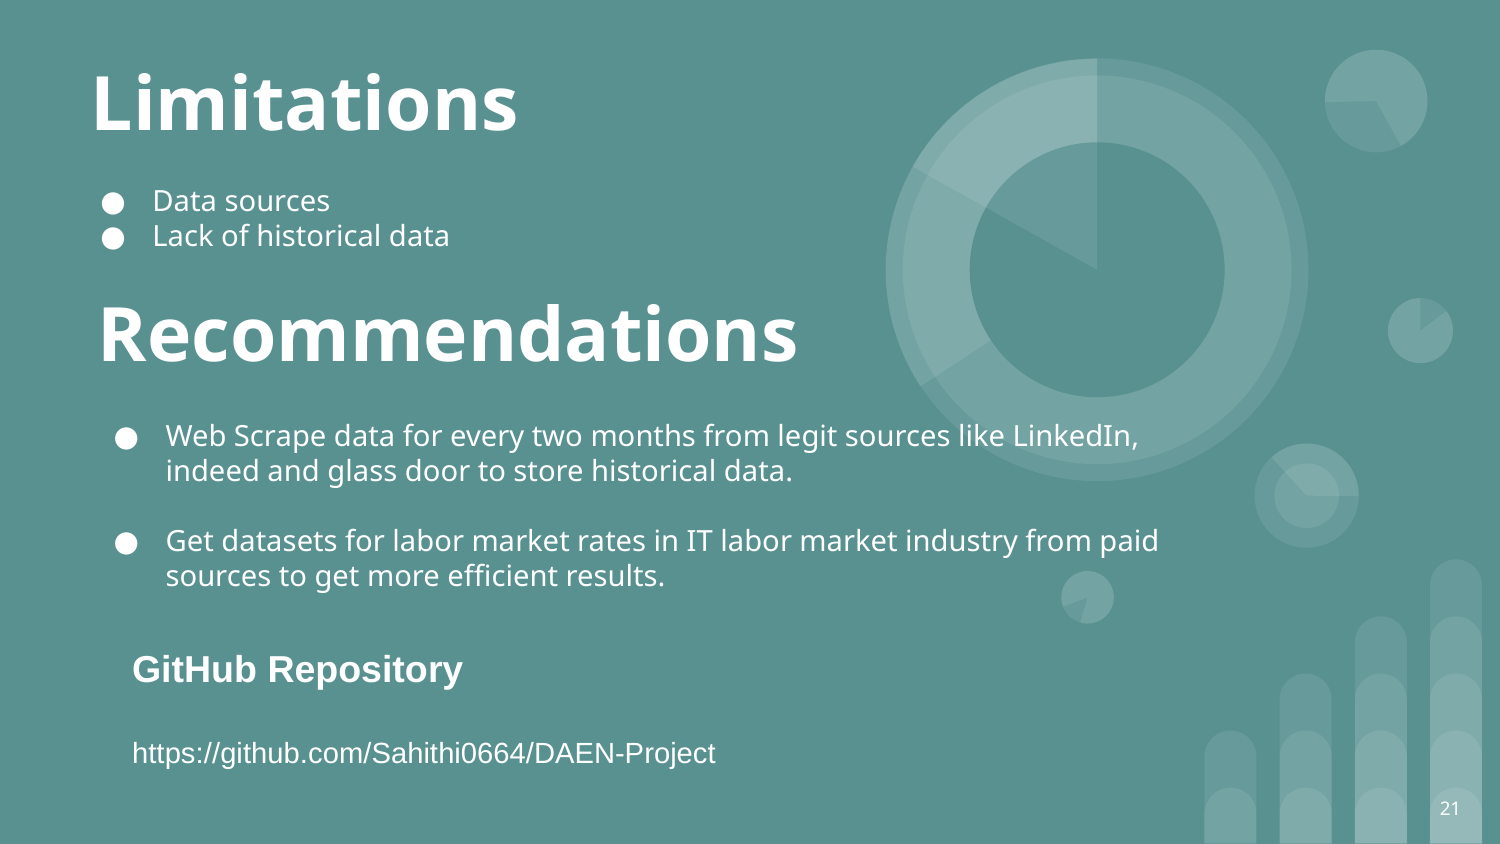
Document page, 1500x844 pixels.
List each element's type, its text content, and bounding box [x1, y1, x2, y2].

text_box Data sources Lack of historical data [62, 167, 1351, 268]
title Limitations [75, 81, 774, 167]
text_box GitHub Repository https://github.com/Sahithi0664/DAEN-Project [117, 637, 967, 778]
text_box Web Scrape data for every two months from legit sources like LinkedIn, indeed and glass door to store historical data. Get datasets for labor market rates in IT labor market industry from paid sources to get more efficient results. [75, 402, 1216, 608]
slide_number 21 [1386, 777, 1477, 842]
title Recommendations [82, 312, 875, 402]
